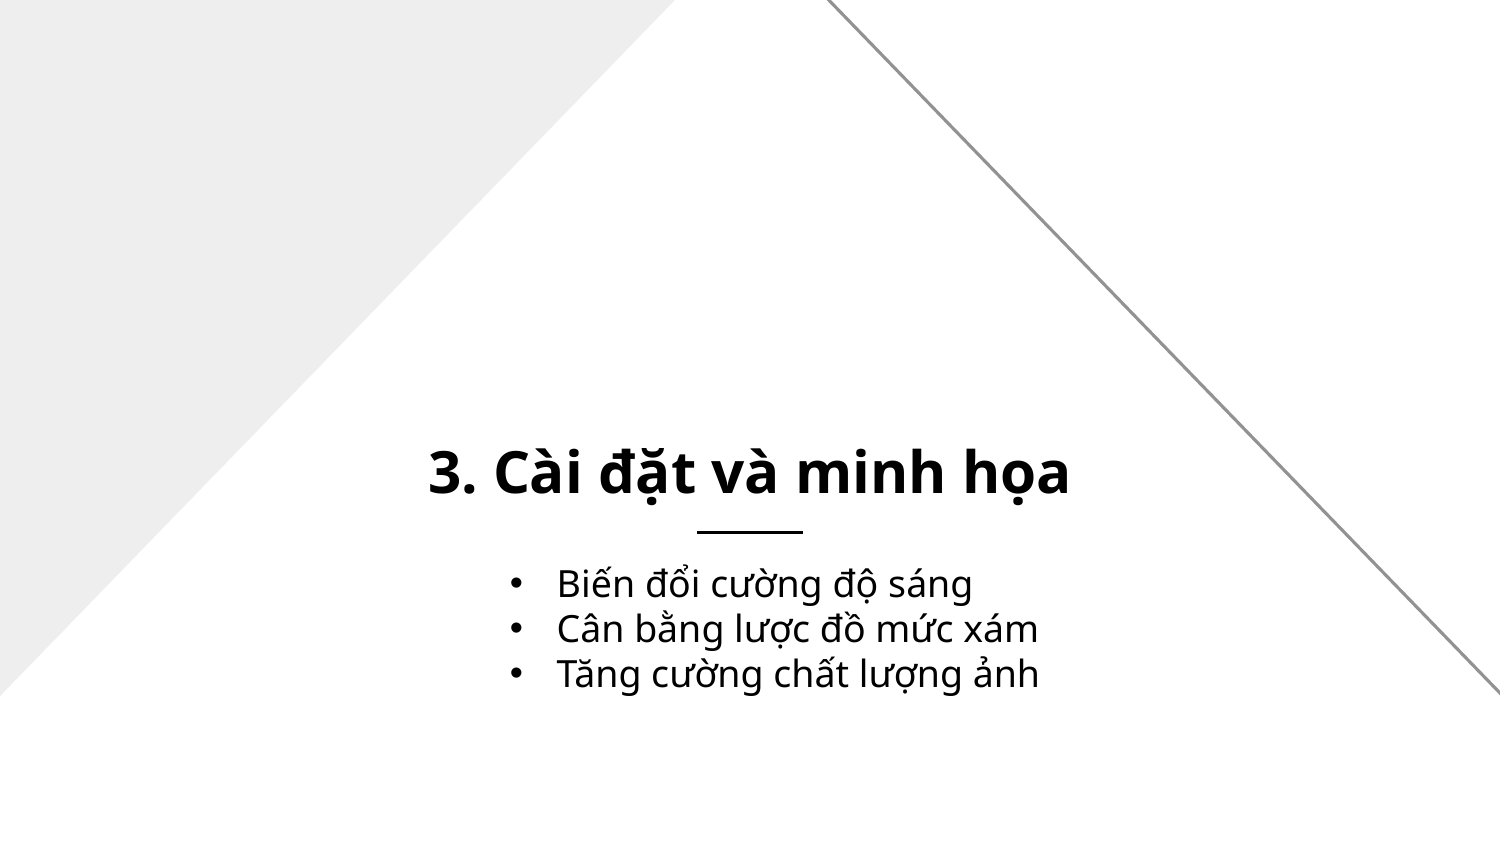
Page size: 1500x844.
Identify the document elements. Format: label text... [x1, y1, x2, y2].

subtitle Biến đổi cường độ sáng Cân bằng lược đồ mức xám Tăng cường chất lượng ảnh [494, 545, 1082, 740]
title 3. Cài đặt và minh họa [277, 280, 1223, 520]
